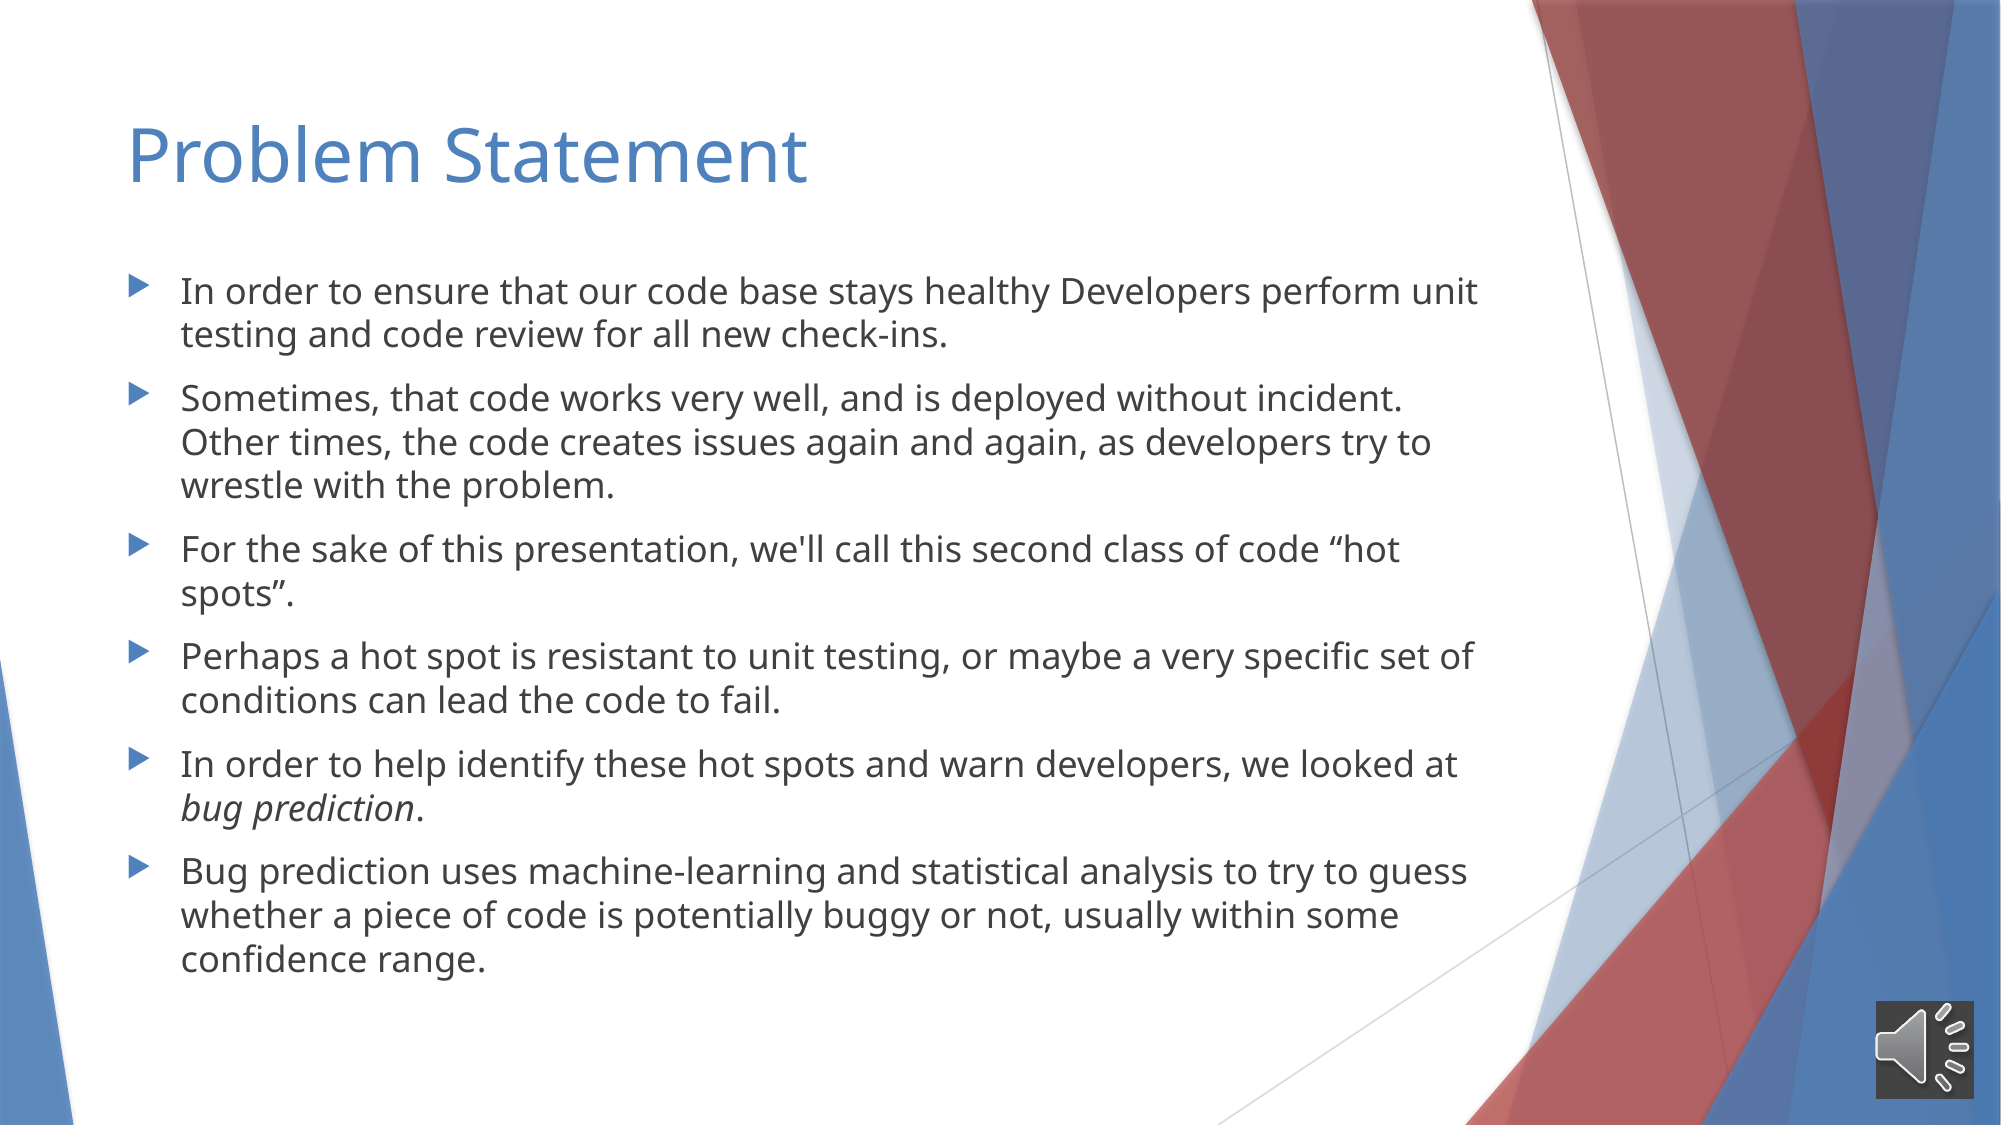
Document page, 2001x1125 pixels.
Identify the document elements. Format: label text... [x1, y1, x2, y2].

title Problem Statement [111, 99, 1522, 260]
picture [1874, 999, 1976, 1101]
list In order to ensure that our code base stays healthy Developers perform unit testing and code review for all new check-ins. Sometimes, that code works very well, and is deployed without incident. Other times, the code creates issues again and again, as developers try to wrestle with the problem. For the sake of this presentation, we'll call this second class of code “hot spots”. Perhaps a hot spot is resistant to unit testing, or maybe a very specific set of conditions can lead the code to fail. In order to help identify these hot spots and warn developers, we looked at bug prediction. Bug prediction uses machine-learning and statistical analysis to try to guess whether a piece of code is potentially buggy or not, usually within some confidence range. [111, 260, 1522, 991]
